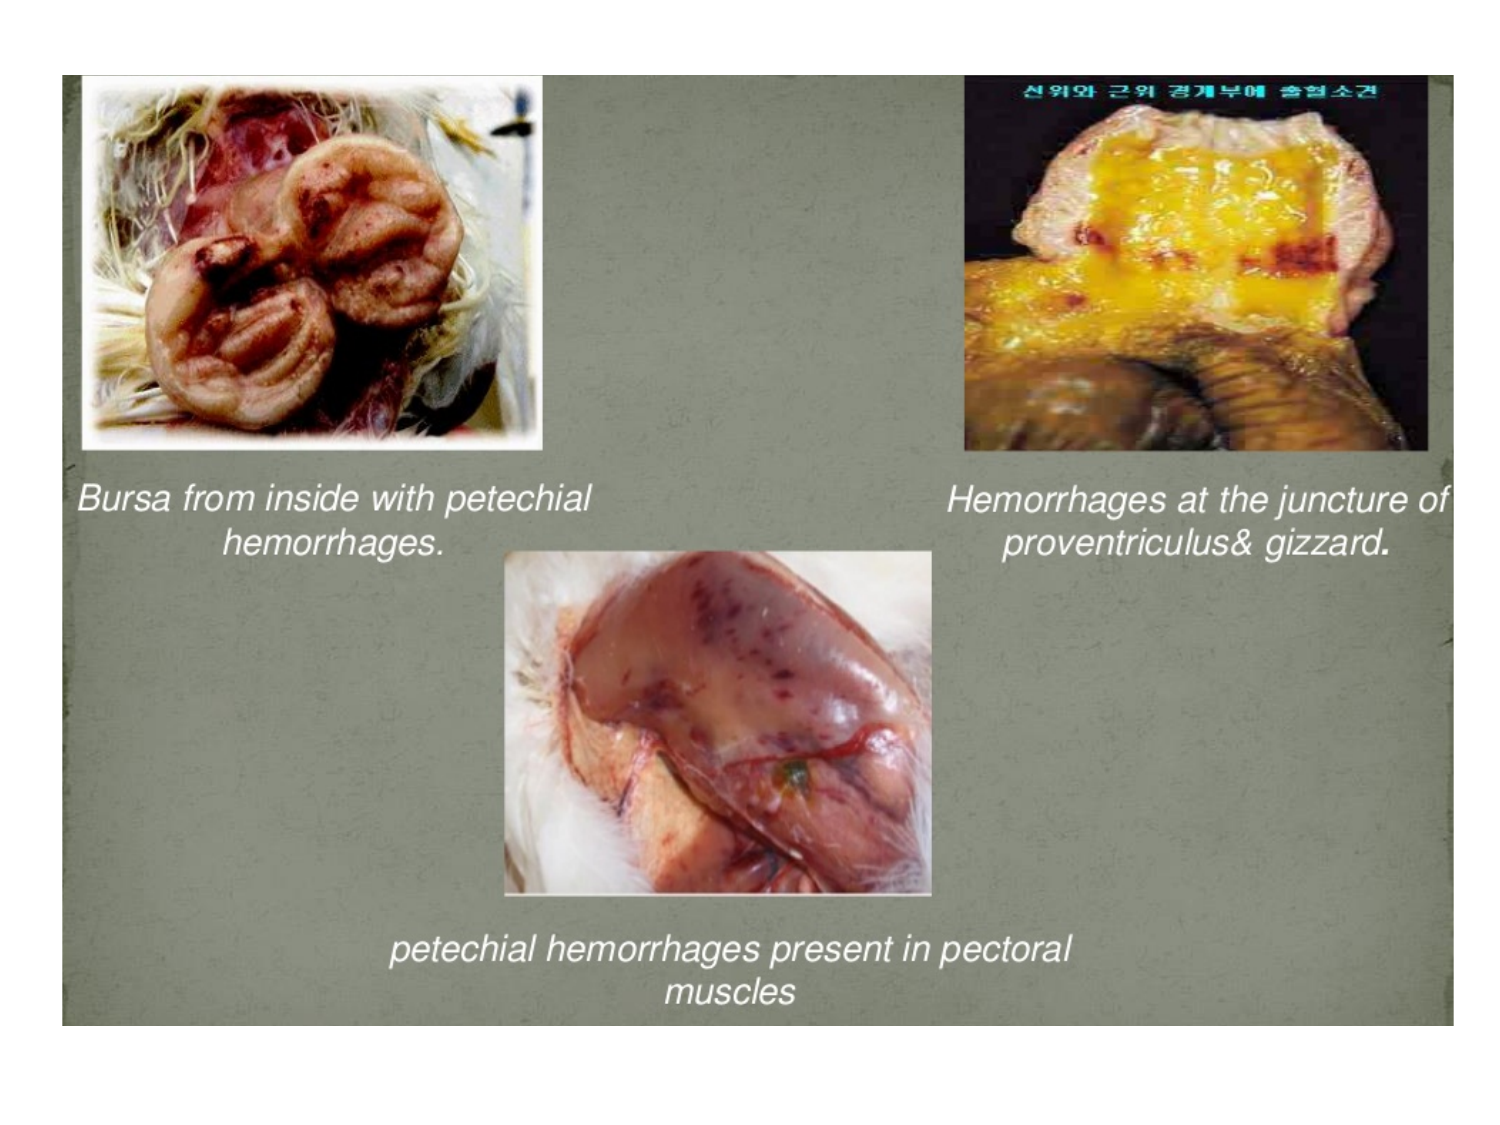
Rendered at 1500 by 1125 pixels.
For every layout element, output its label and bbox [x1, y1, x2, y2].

picture [62, 74, 1454, 1026]
